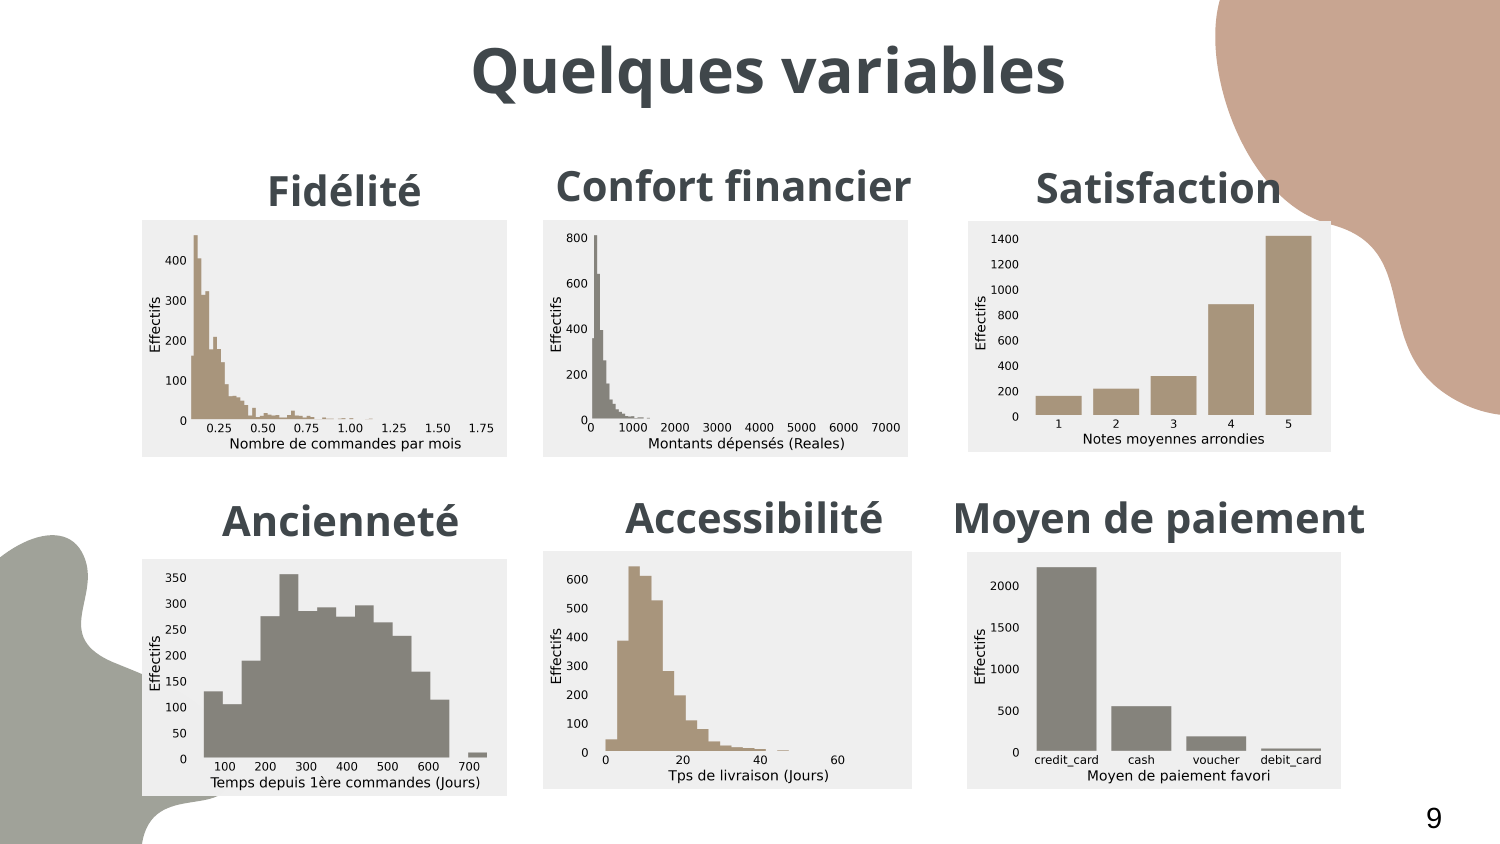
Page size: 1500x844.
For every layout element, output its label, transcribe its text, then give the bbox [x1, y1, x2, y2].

text_box 9 [1411, 791, 1483, 842]
picture [967, 552, 1341, 790]
subtitle Ancienneté [188, 480, 504, 555]
title Quelques variables [135, 32, 1402, 121]
picture [543, 220, 908, 457]
subtitle Fidélité [177, 150, 493, 219]
subtitle Moyen de paiement [918, 476, 1382, 552]
picture [141, 558, 508, 796]
subtitle Satisfaction [928, 146, 1372, 222]
picture [968, 221, 1331, 452]
picture [543, 551, 912, 790]
picture [141, 220, 508, 457]
subtitle Confort financier [507, 144, 942, 220]
subtitle Accessibilité [591, 477, 908, 549]
